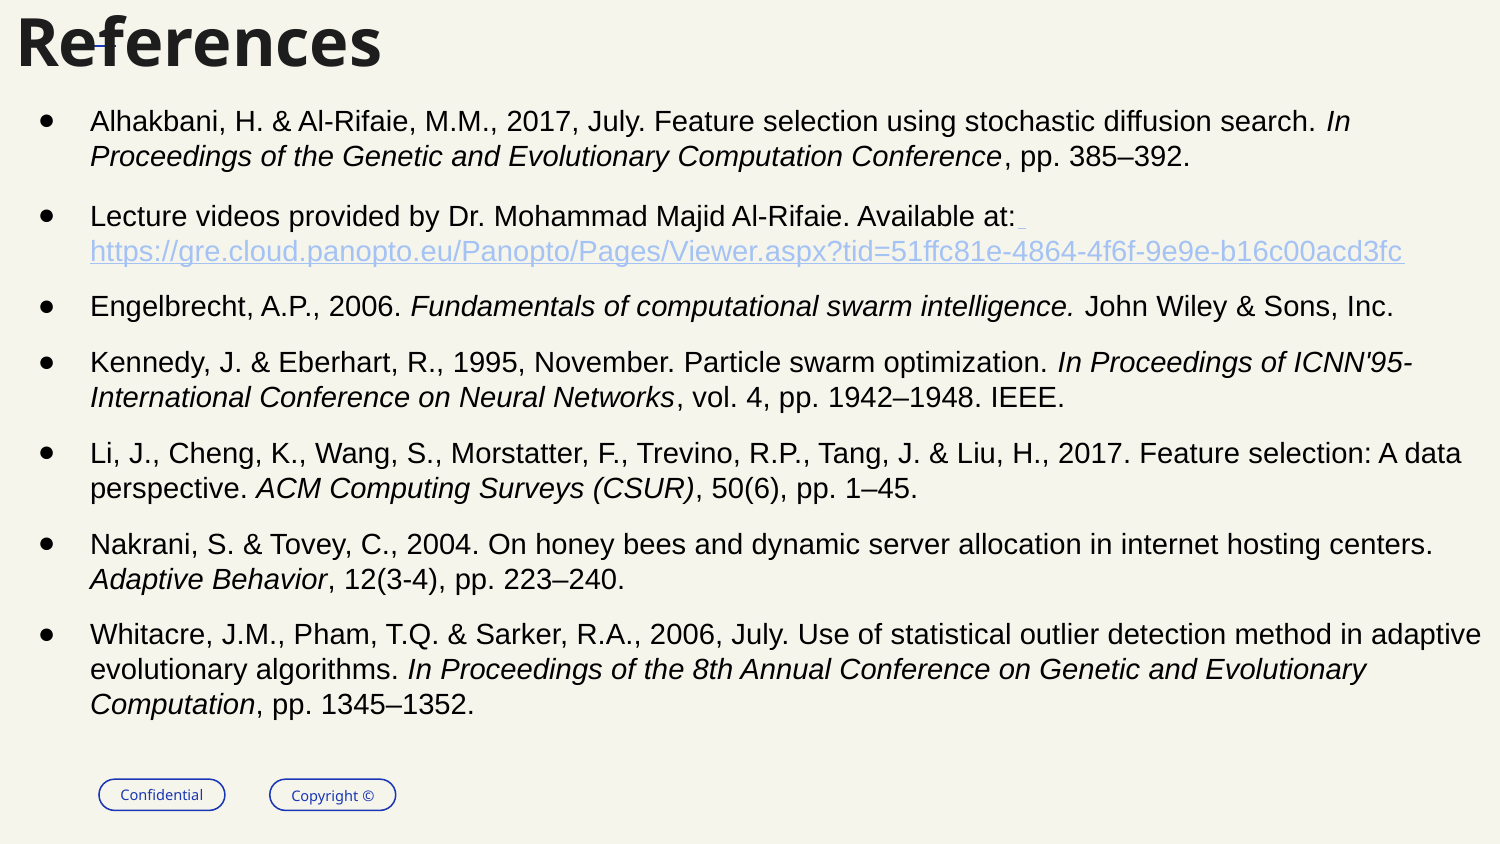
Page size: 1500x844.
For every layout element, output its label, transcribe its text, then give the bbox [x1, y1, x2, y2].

title References [0, 0, 412, 78]
text_box Alhakbani, H. & Al-Rifaie, M.M., 2017, July. Feature selection using stochastic diffusion search. In Proceedings of the Genetic and Evolutionary Computation Conference, pp. 385–392. Lecture videos provided by Dr. Mohammad Majid Al-Rifaie. Available at: https://gre.cloud.panopto.eu/Panopto/Pages/Viewer.aspx?tid=51ffc81e-4864-4f6f-9e9e-b16c00acd3fc Engelbrecht, A.P., 2006. Fundamentals of computational swarm intelligence. John Wiley & Sons, Inc. Kennedy, J. & Eberhart, R., 1995, November. Particle swarm optimization. In Proceedings of ICNN'95-International Conference on Neural Networks, vol. 4, pp. 1942–1948. IEEE. Li, J., Cheng, K., Wang, S., Morstatter, F., Trevino, R.P., Tang, J. & Liu, H., 2017. Feature selection: A data perspective. ACM Computing Surveys (CSUR), 50(6), pp. 1–45. Nakrani, S. & Tovey, C., 2004. On honey bees and dynamic server allocation in internet hosting centers. Adaptive Behavior, 12(3-4), pp. 223–240. Whitacre, J.M., Pham, T.Q. & Sarker, R.A., 2006, July. Use of statistical outlier detection method in adaptive evolutionary algorithms. In Proceedings of the 8th Annual Conference on Genetic and Evolutionary Computation, pp. 1345–1352. [0, 86, 1500, 736]
